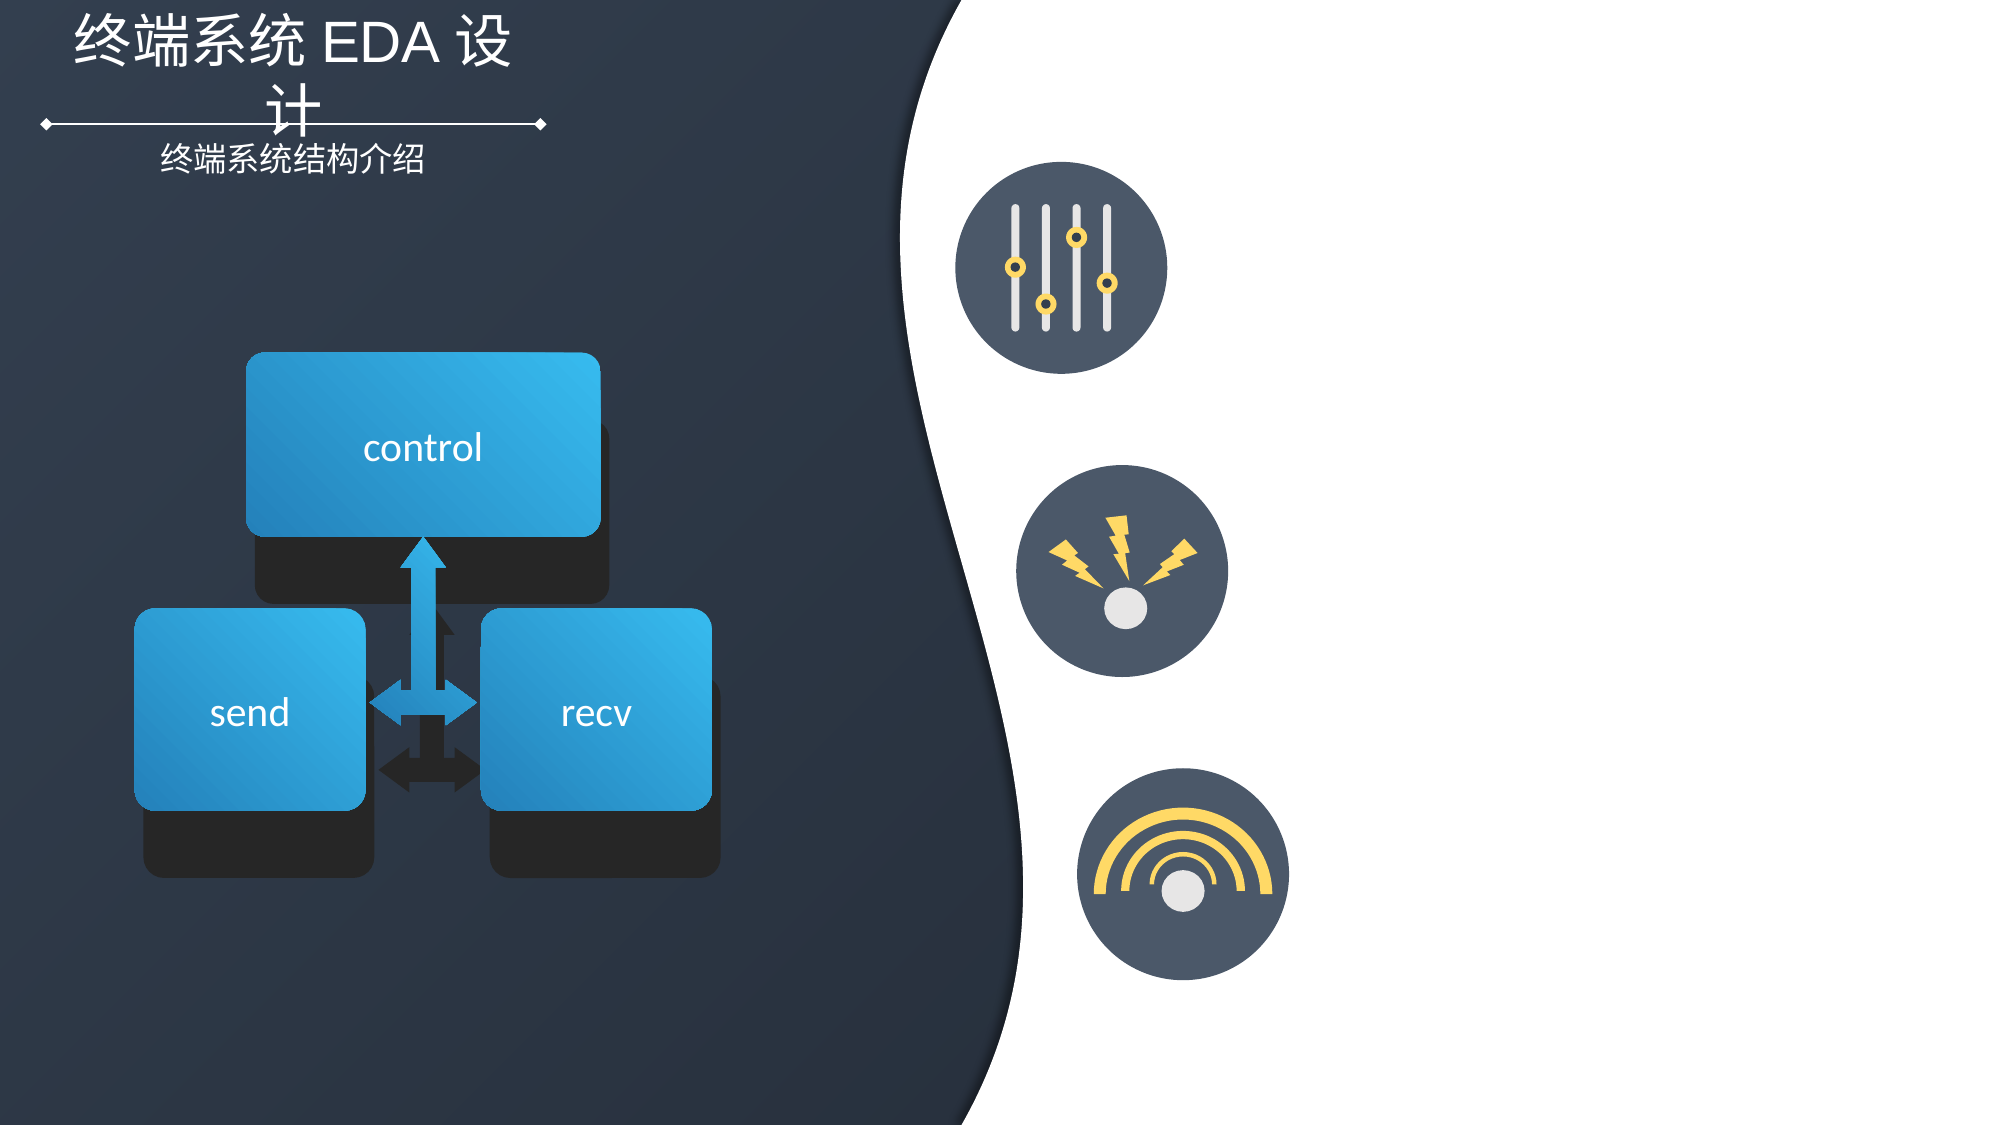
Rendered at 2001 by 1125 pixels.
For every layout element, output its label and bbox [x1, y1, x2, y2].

text_box [898, 0, 2000, 1125]
text_box [955, 161, 1168, 374]
text_box [46, 36, 541, 180]
text_box [143, 419, 721, 878]
text_box [1016, 465, 1229, 677]
text_box [134, 352, 712, 811]
text_box [1077, 768, 1290, 981]
